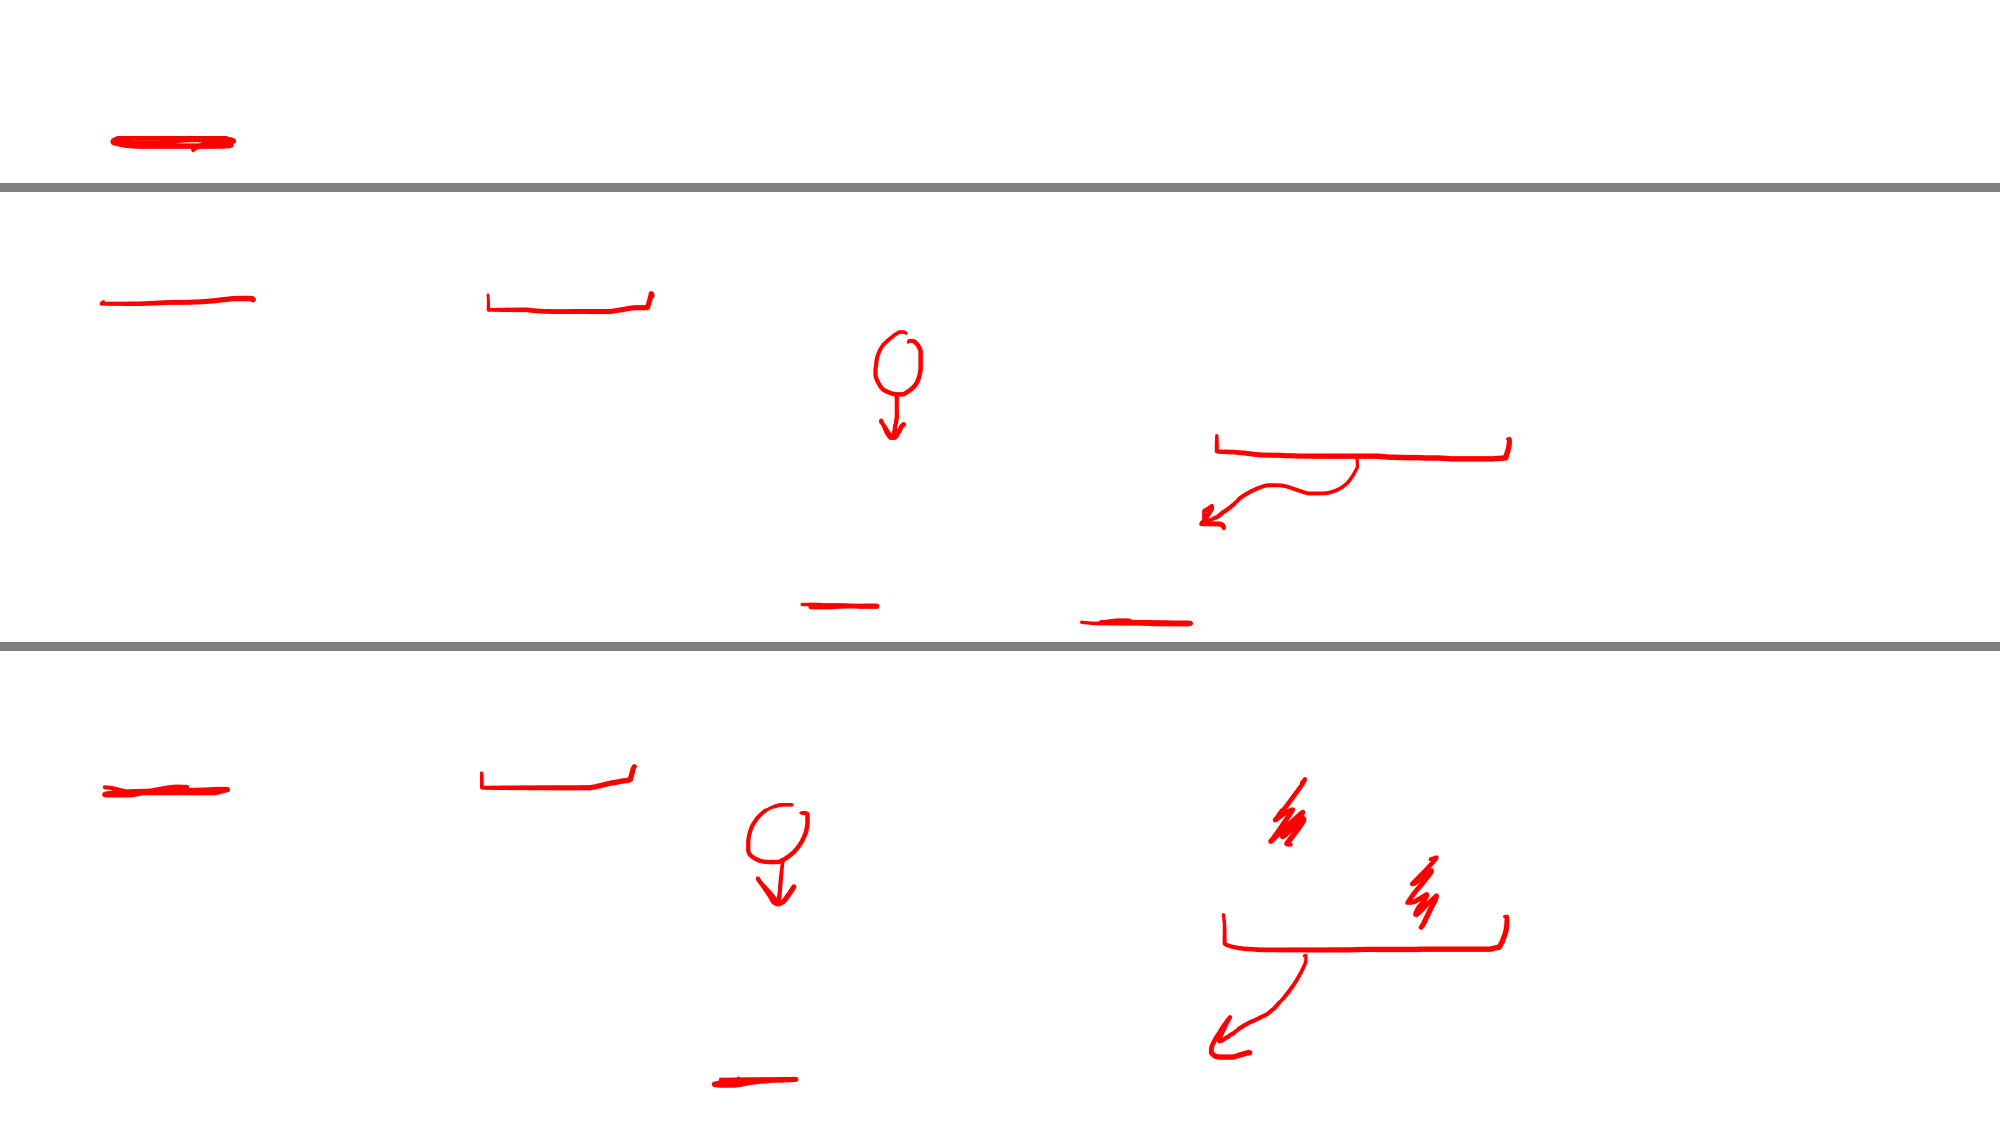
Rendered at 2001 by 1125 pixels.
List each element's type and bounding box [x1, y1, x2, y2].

picture [100, 188, 1521, 646]
picture [100, 647, 1521, 1097]
picture [100, 136, 1521, 187]
